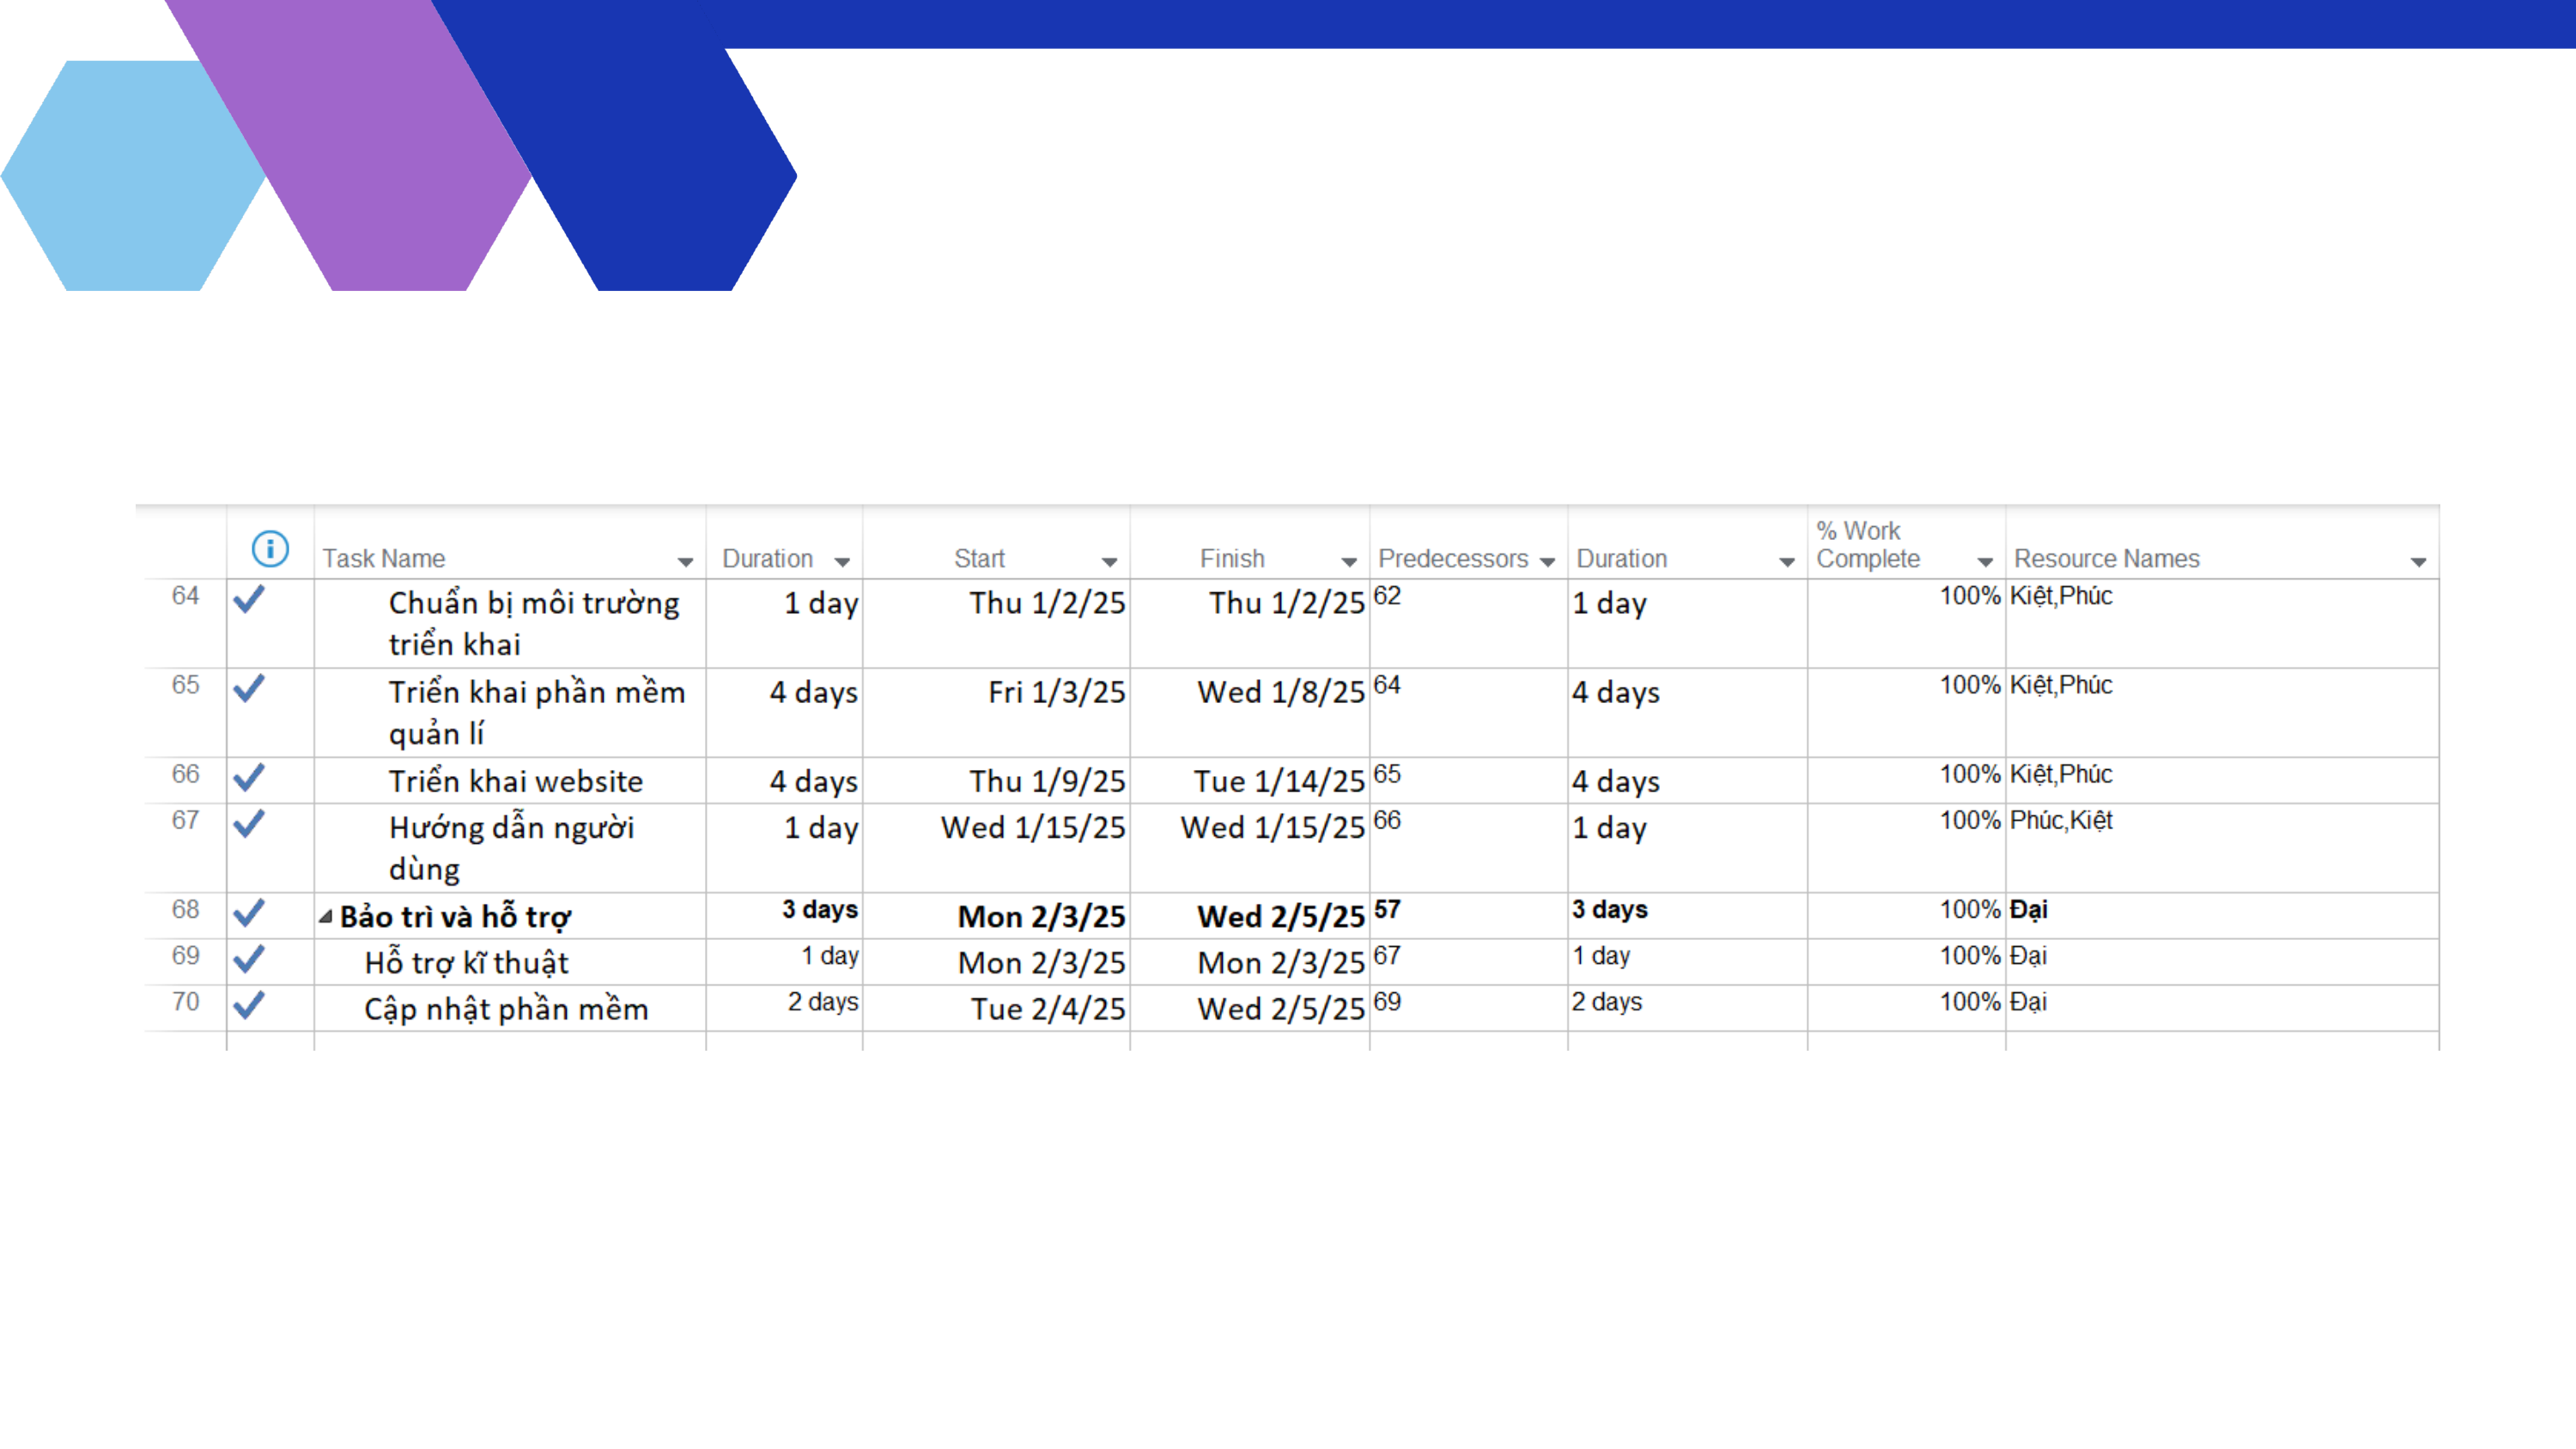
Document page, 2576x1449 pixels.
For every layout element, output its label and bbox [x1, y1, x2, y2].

text_box [798, 0, 2576, 49]
text_box [0, 0, 798, 291]
picture [135, 503, 2440, 1051]
